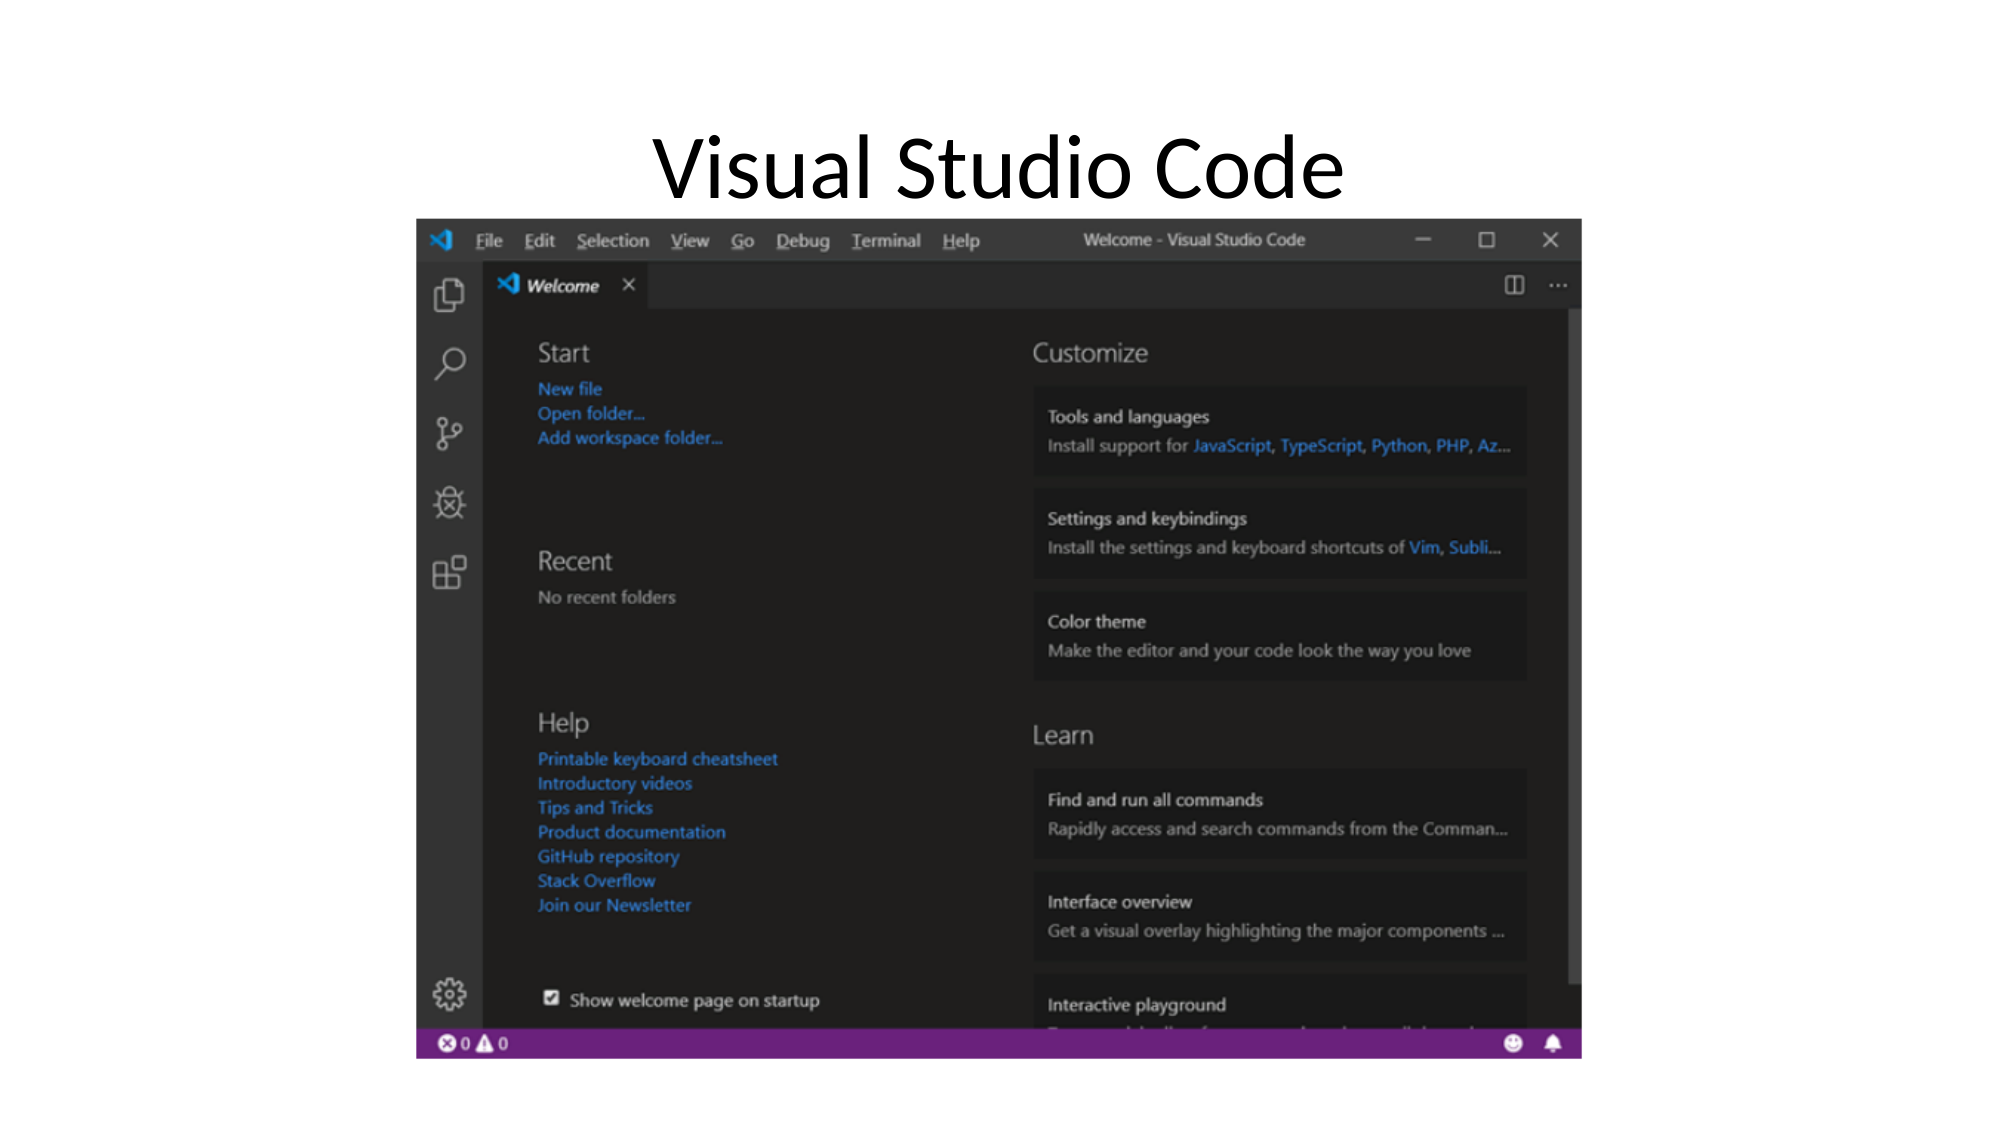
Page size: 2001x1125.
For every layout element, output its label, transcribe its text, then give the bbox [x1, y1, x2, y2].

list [415, 216, 1585, 1062]
title Visual Studio Code [137, 59, 1863, 278]
